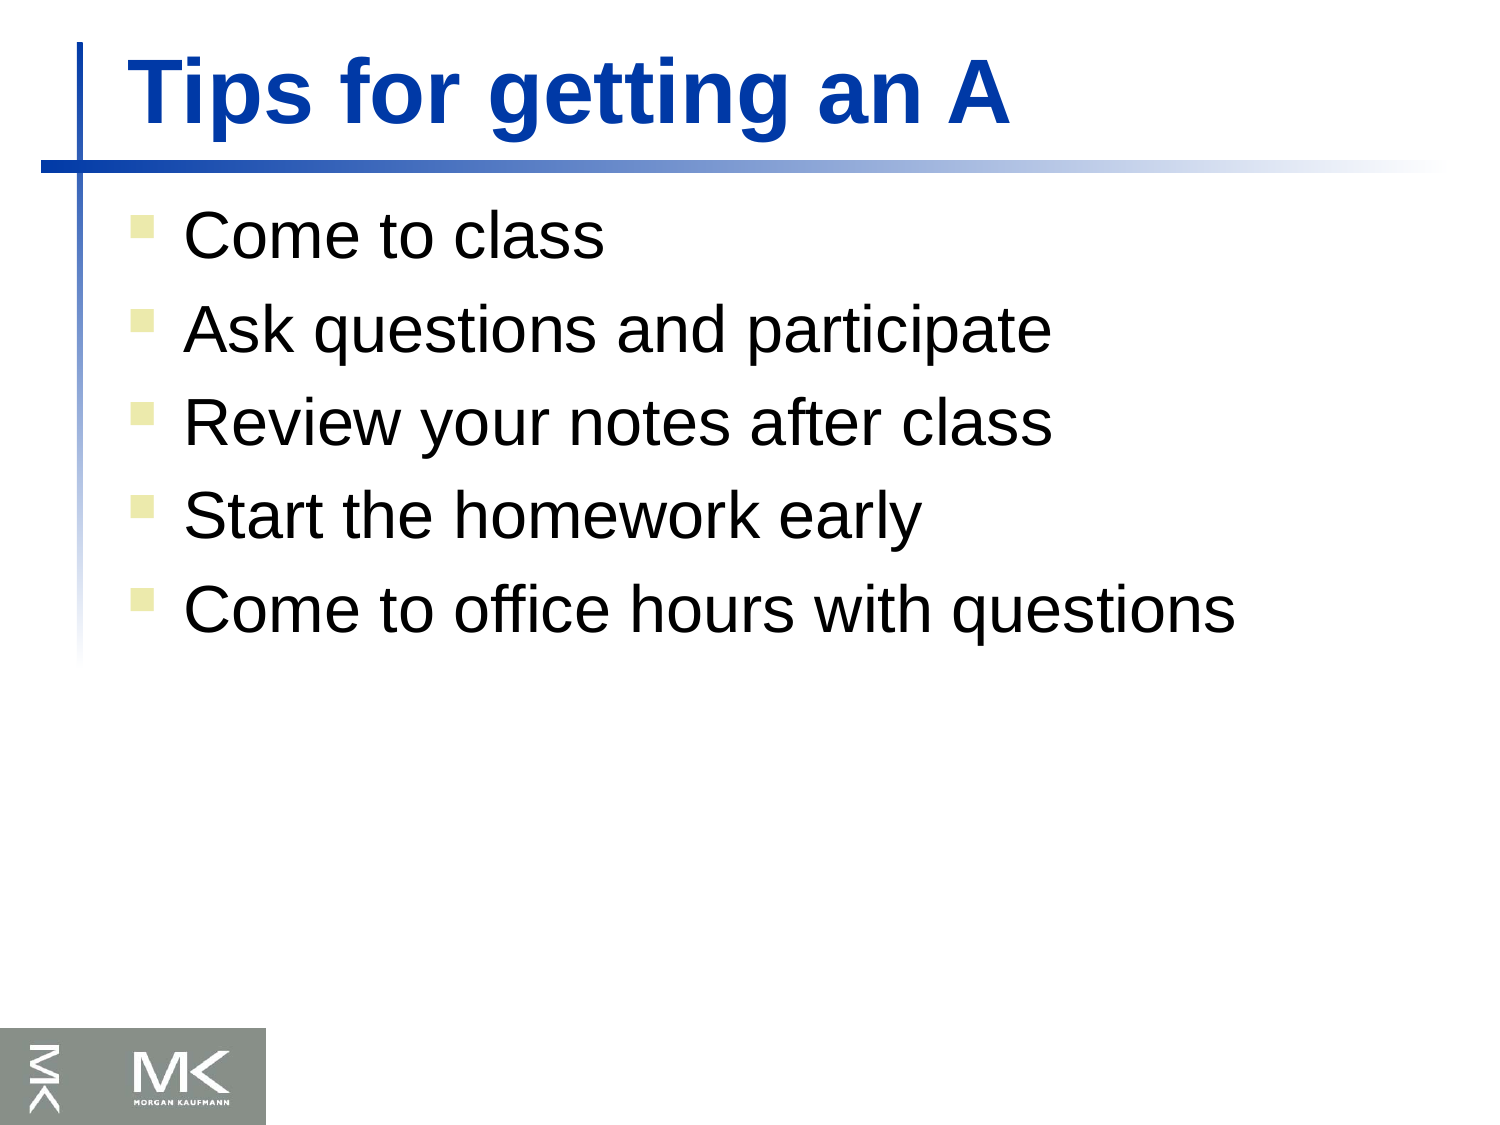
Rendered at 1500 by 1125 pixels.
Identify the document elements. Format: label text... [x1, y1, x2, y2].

picture [0, 1028, 266, 1125]
list Come to class Ask questions and participate Review your notes after class Start the homework early Come to office hours with questions [112, 184, 1469, 1024]
title Tips for getting an A [112, 23, 1468, 149]
